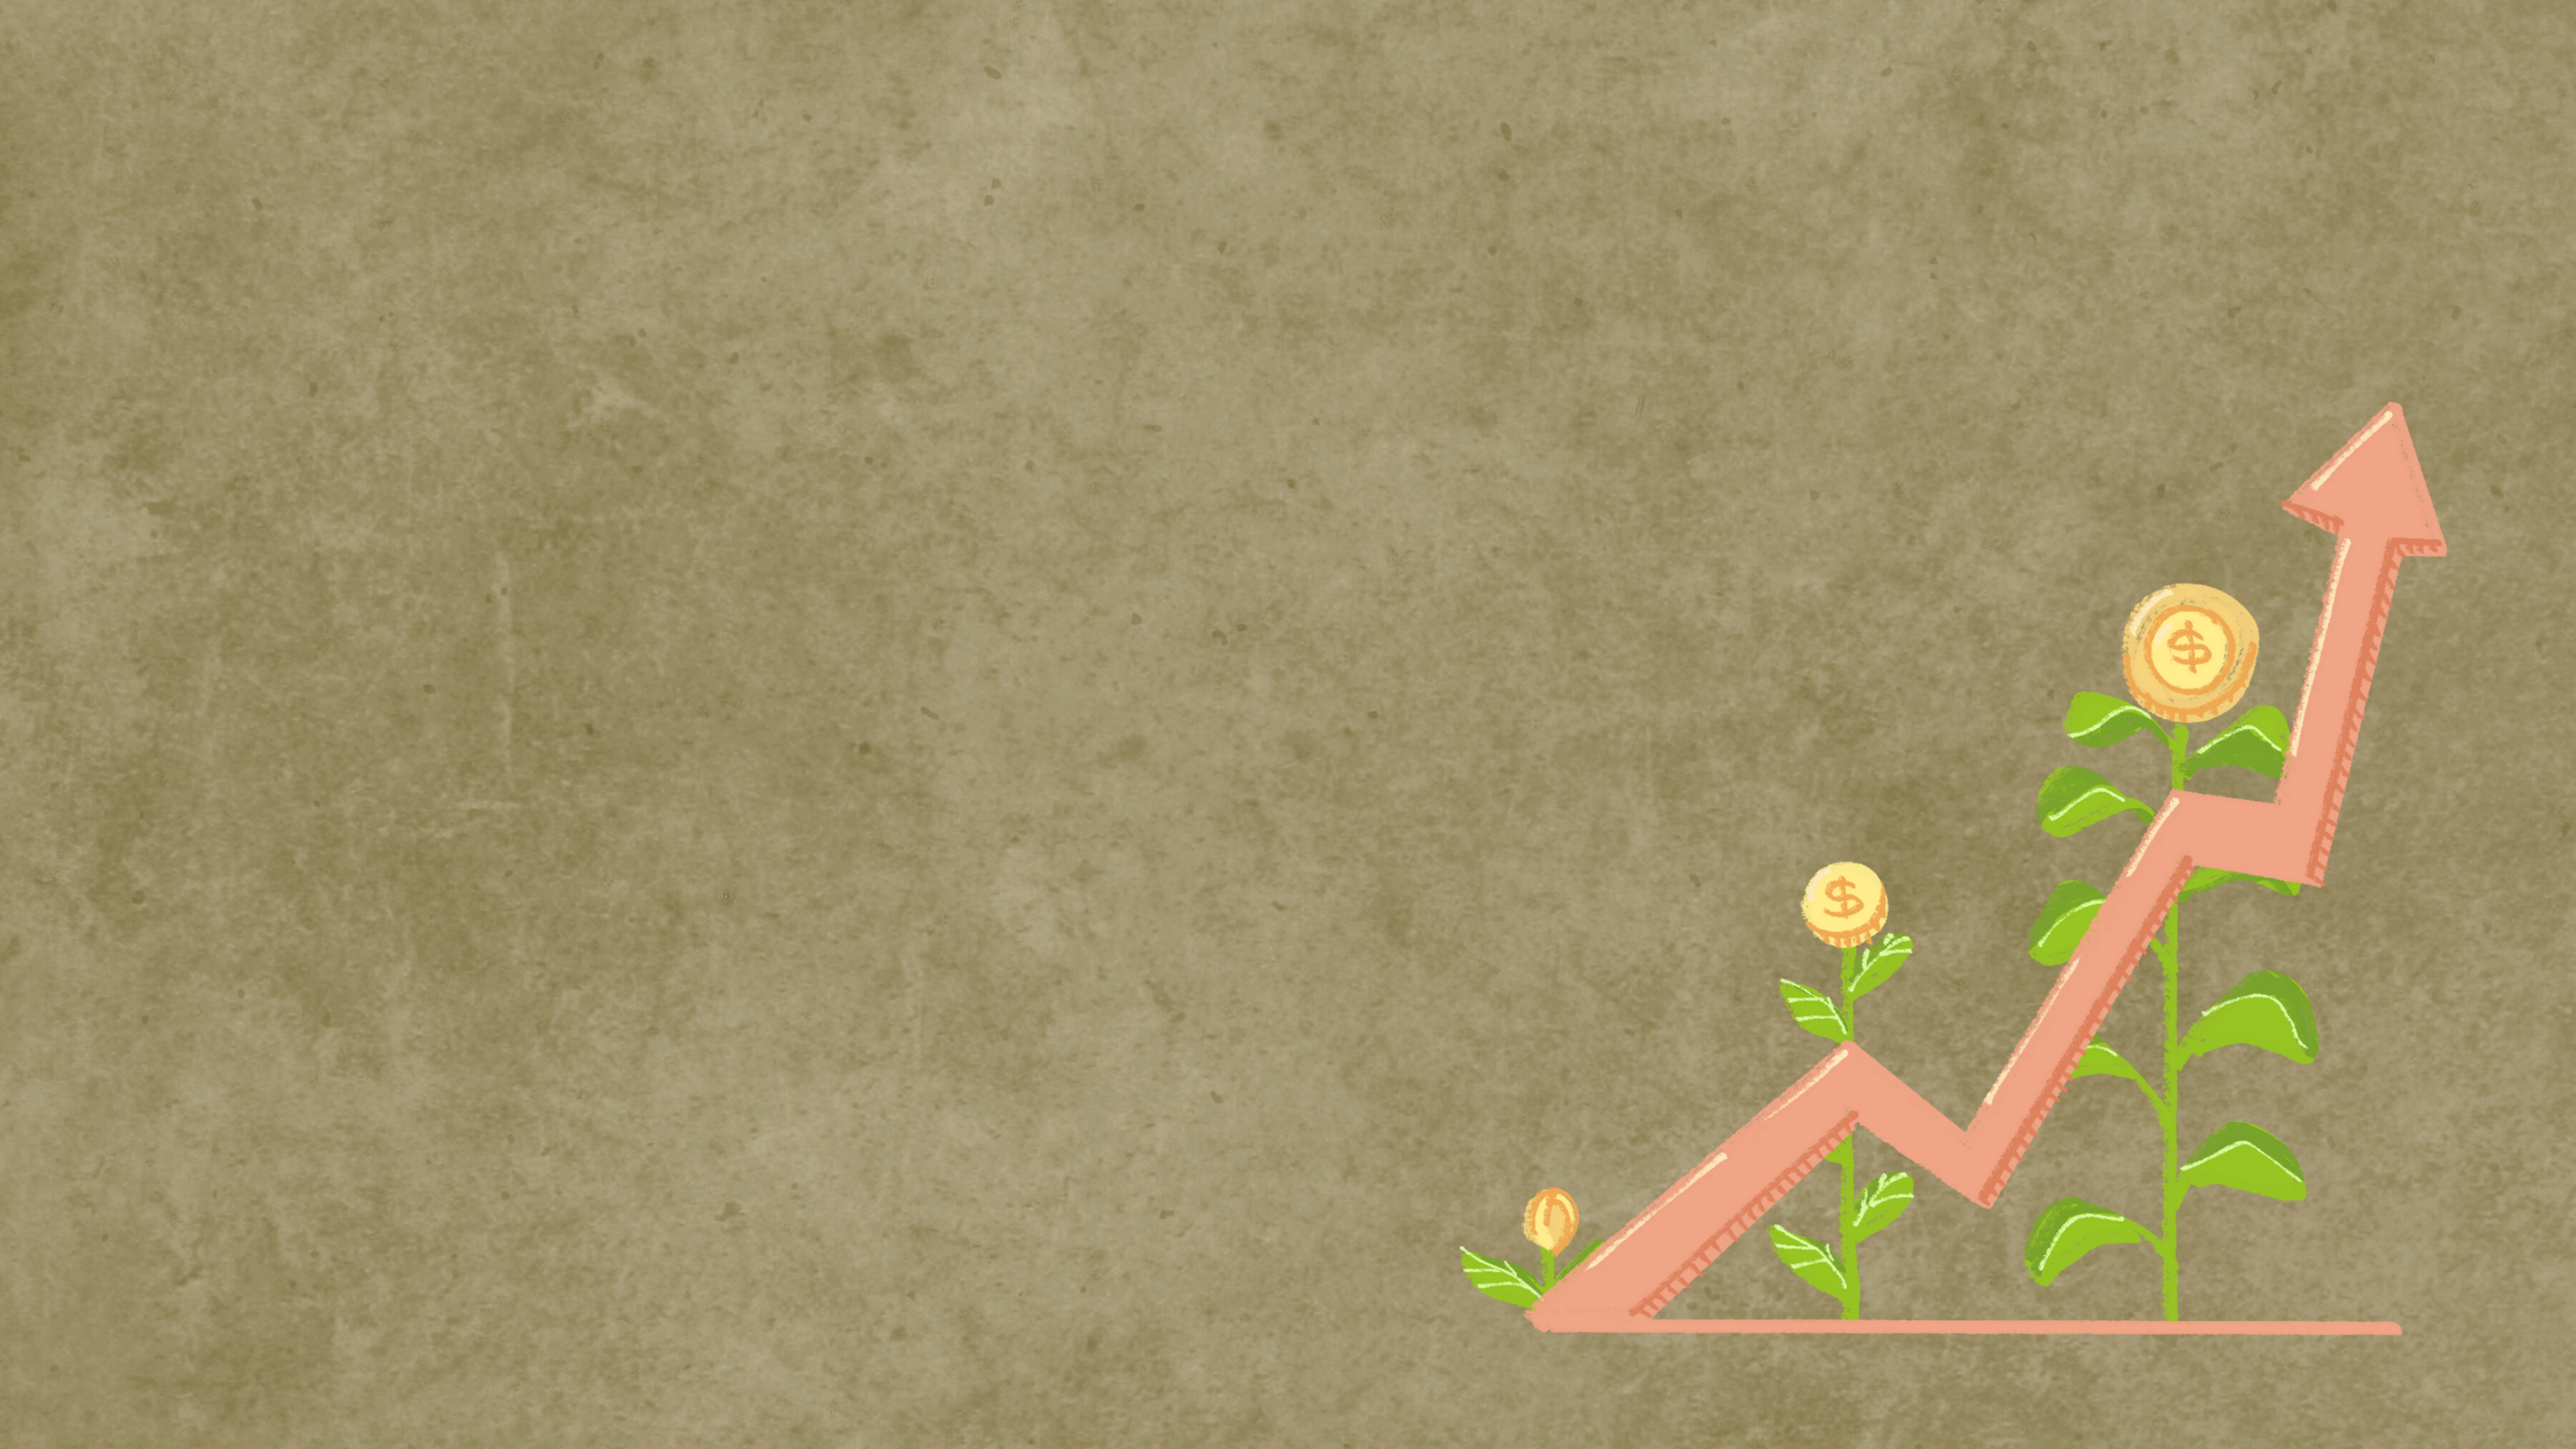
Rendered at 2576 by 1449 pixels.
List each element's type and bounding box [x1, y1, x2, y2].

text_box [1460, 402, 2449, 1337]
text_box [0, 0, 2576, 1449]
